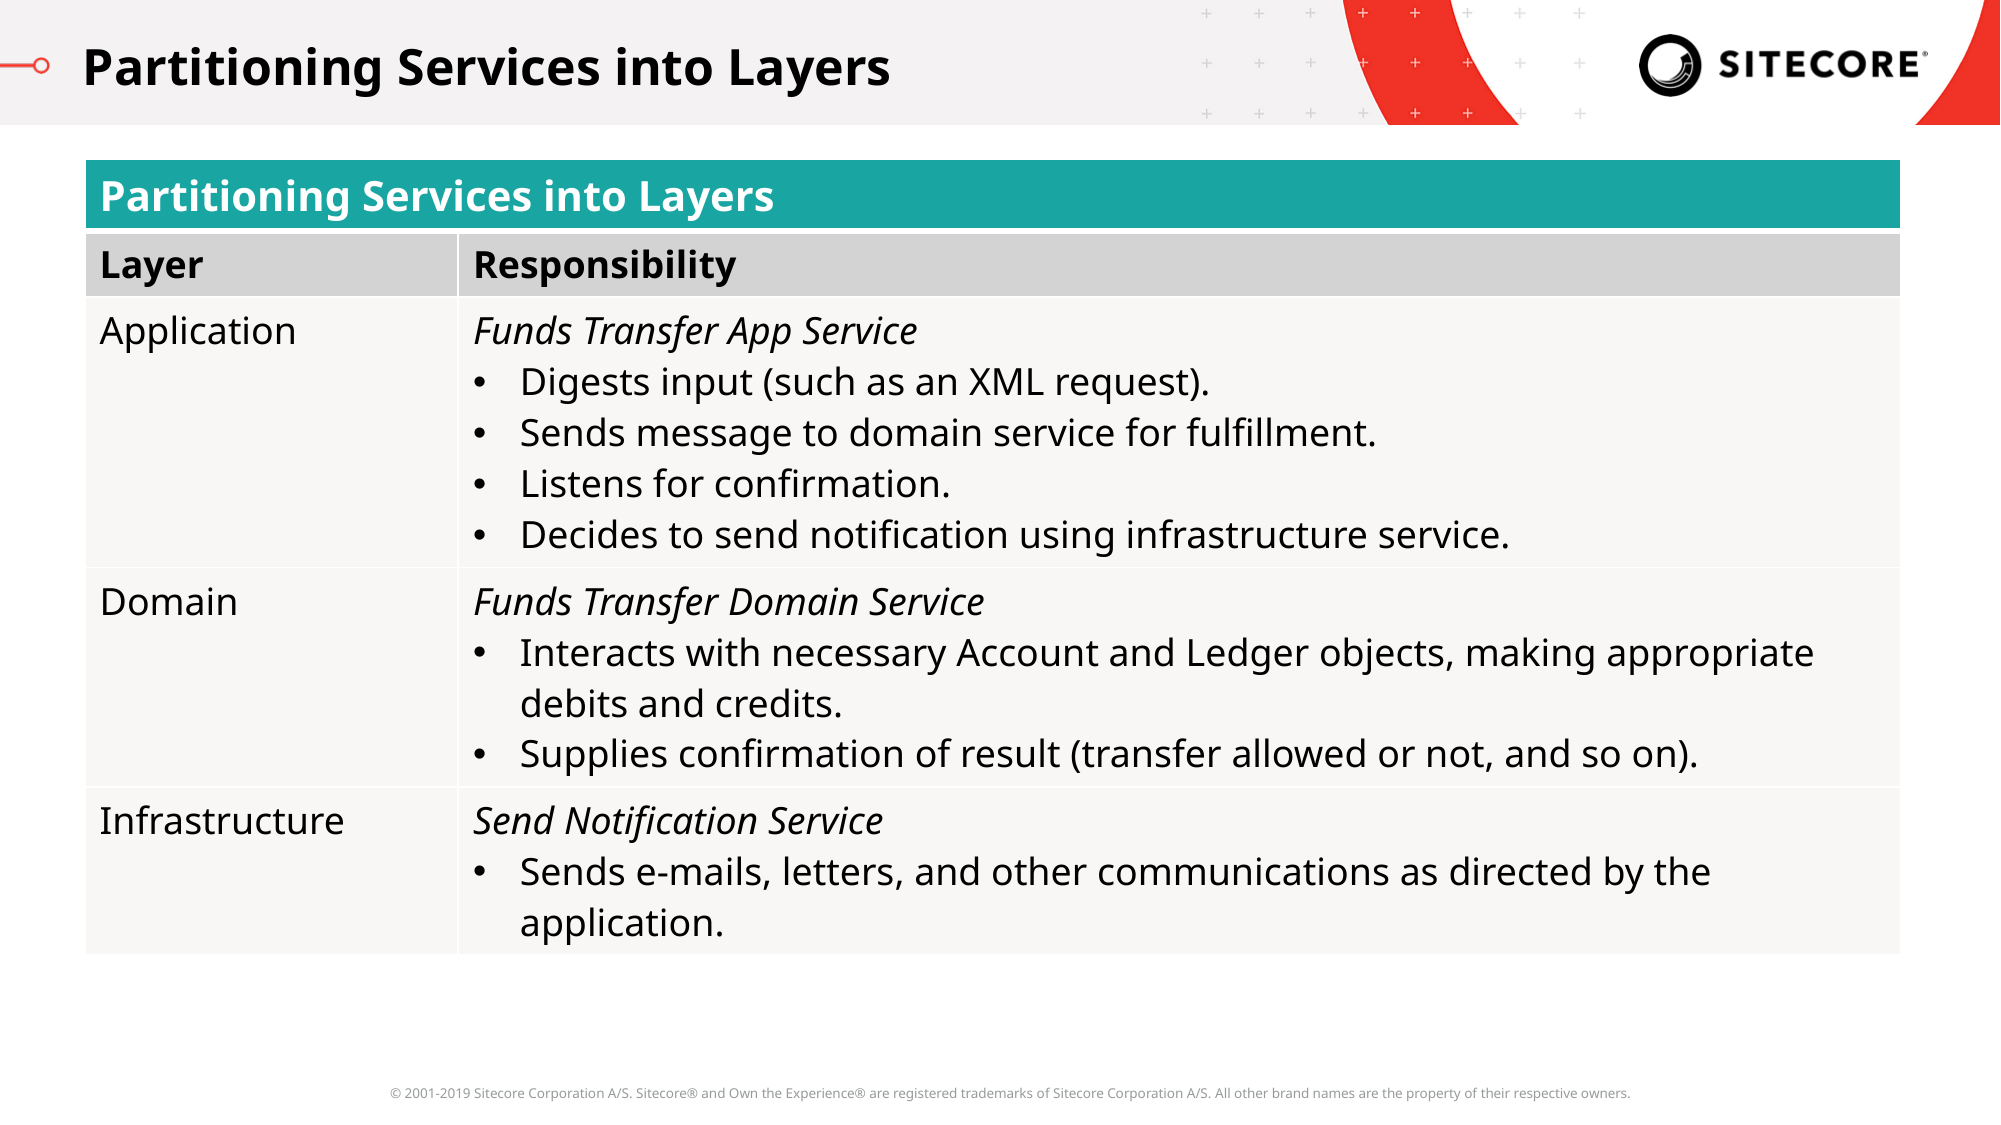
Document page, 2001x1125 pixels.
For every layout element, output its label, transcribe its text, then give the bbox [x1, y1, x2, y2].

list Partitioning Services into Layers [68, 34, 1307, 101]
table_cell Send Notification Service Sends e-mails, letters, and other communications as directed by the application. [459, 788, 1900, 954]
table_cell Layer [86, 234, 457, 296]
table_cell Infrastructure [86, 788, 457, 954]
table_header Partitioning Services into Layers [86, 160, 1900, 228]
picture [0, 0, 2000, 125]
table_cell Domain [86, 568, 457, 786]
table_cell Application [86, 298, 457, 567]
table_cell Funds Transfer App Service Digests input (such as an XML request). Sends message to domain service for fulfillment. Listens for confirmation. Decides to send notification using infrastructure service. [459, 298, 1900, 567]
table_cell Responsibility [459, 234, 1900, 296]
table_cell Funds Transfer Domain Service Interacts with necessary Account and Ledger objects, making appropriate debits and credits. Supplies confirmation of result (transfer allowed or not, and so on). [459, 568, 1900, 786]
